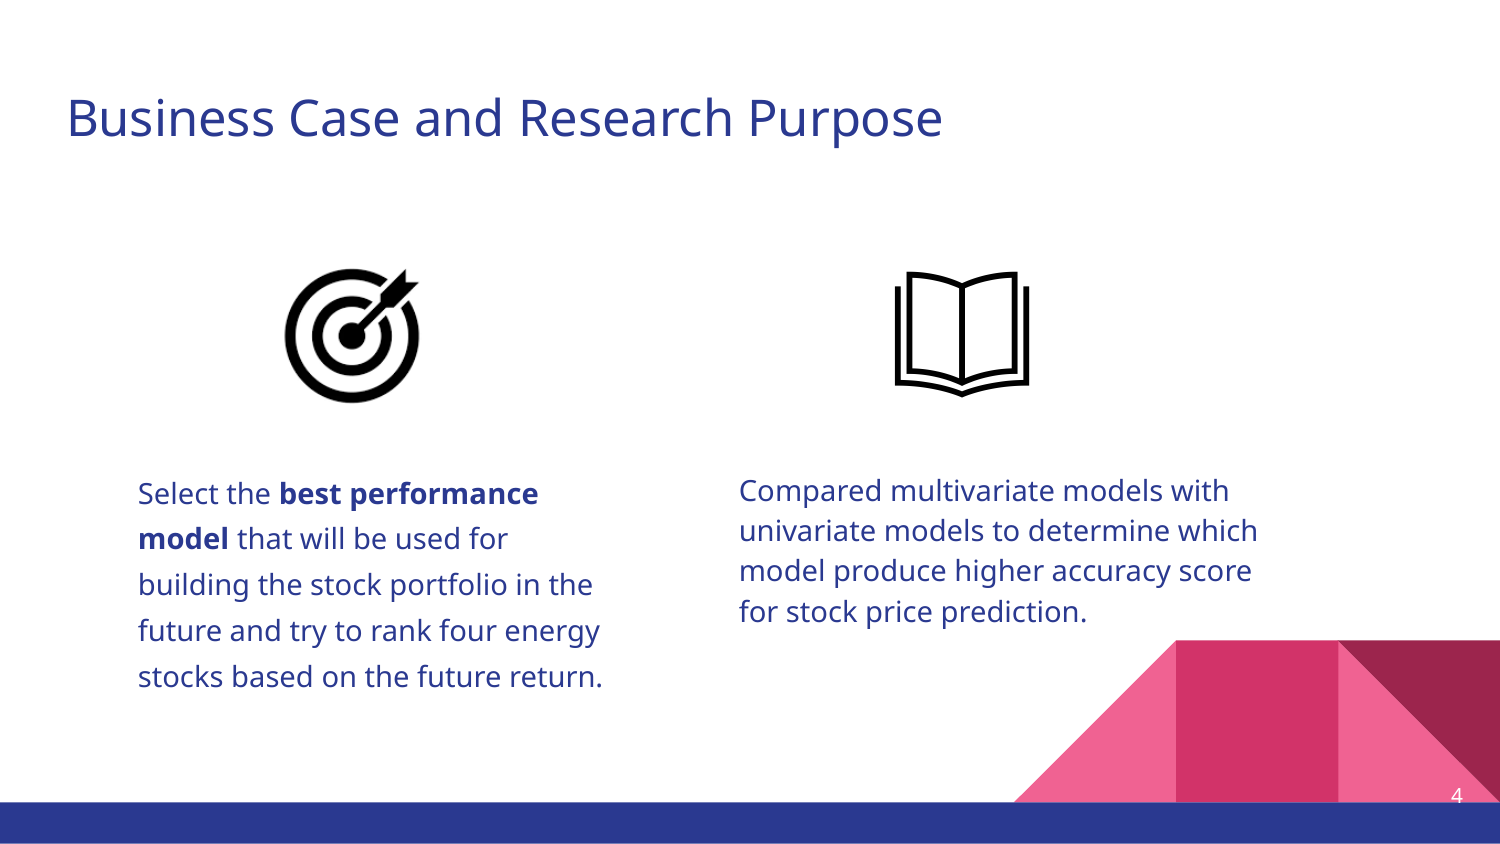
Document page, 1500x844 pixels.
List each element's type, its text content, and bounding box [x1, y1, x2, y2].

picture [888, 259, 1035, 406]
list Select the best performance model that will be used for building the stock portfolio in the future and try to rank four energy stocks based on the future return. [123, 452, 619, 747]
text_box Compared multivariate models with univariate models to determine which model produce higher accuracy score for stock price prediction. [723, 452, 1287, 643]
picture [281, 258, 427, 407]
title Business Case and Research Purpose [51, 67, 1449, 167]
slide_number 4 [1387, 762, 1478, 828]
